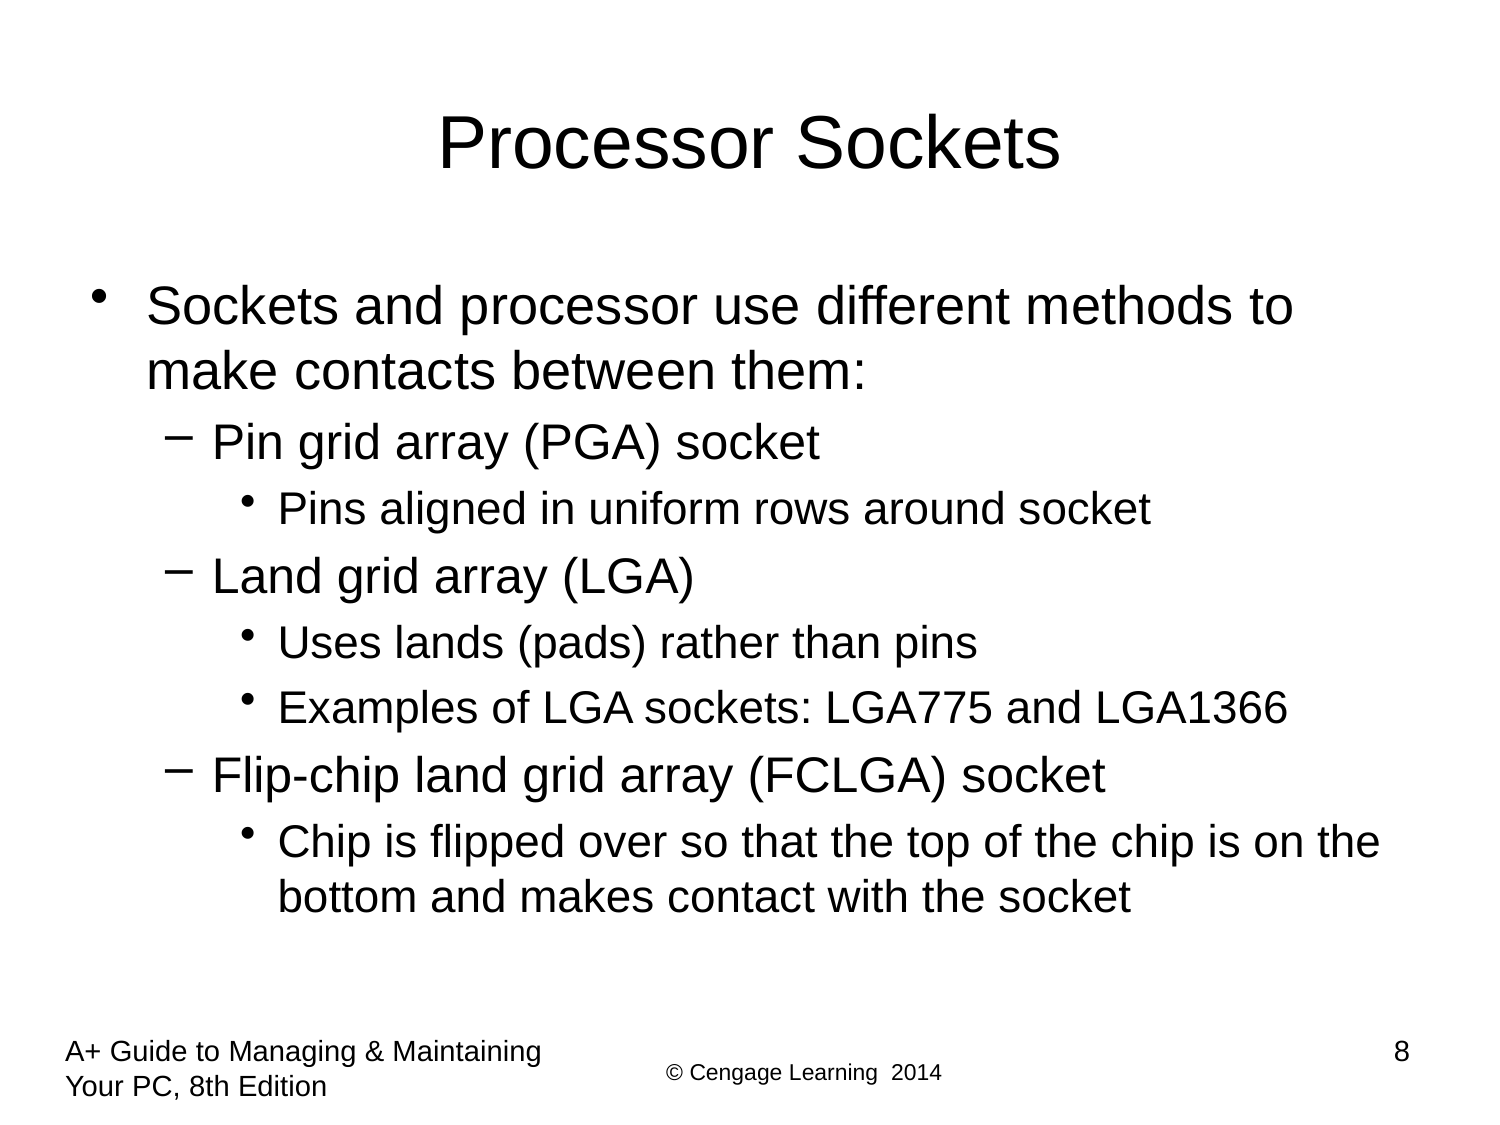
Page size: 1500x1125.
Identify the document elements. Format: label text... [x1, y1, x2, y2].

footer A+ Guide to Managing & Maintaining Your PC, 8th Edition [49, 1024, 613, 1104]
list Sockets and processor use different methods to make contacts between them: Pin grid array (PGA) socket Pins aligned in uniform rows around socket Land grid array (LGA) Uses lands (pads) rather than pins Examples of LGA sockets: LGA775 and LGA1366 Flip-chip land grid array (FCLGA) socket Chip is flipped over so that the top of the chip is on the bottom and makes contact with the socket [75, 262, 1425, 1005]
title Processor Sockets [75, 45, 1425, 233]
slide_number 8 [1074, 1024, 1426, 1103]
